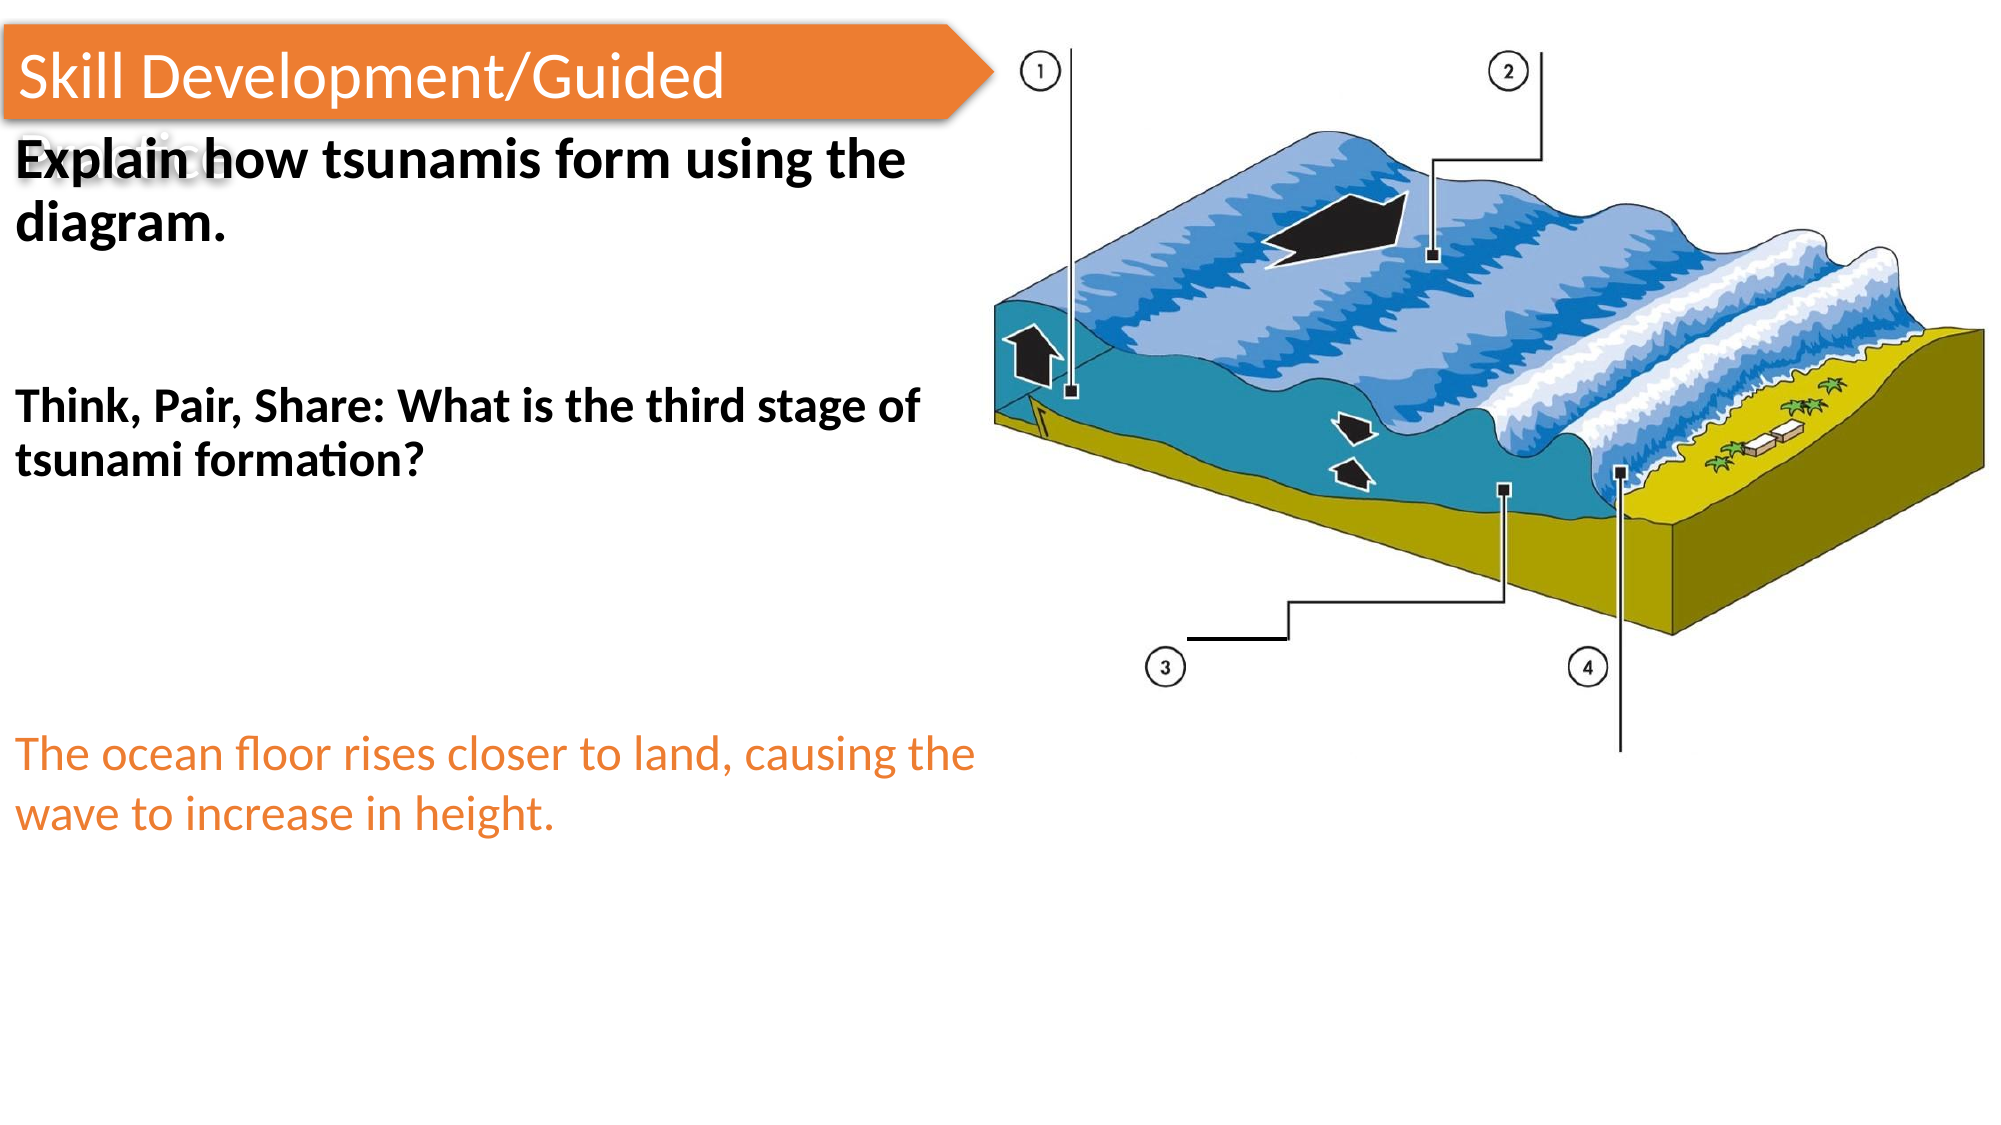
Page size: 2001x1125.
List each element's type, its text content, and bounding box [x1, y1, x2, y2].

text_box Explain how tsunamis form using the diagram. Think, Pair, Share: What is the third stage of tsunami formation? [0, 120, 950, 511]
text_box The ocean floor rises closer to land, causing the wave to increase in height. [0, 712, 1031, 893]
text_box Skill Development/Guided Practice [3, 24, 973, 119]
picture [973, 13, 2000, 774]
